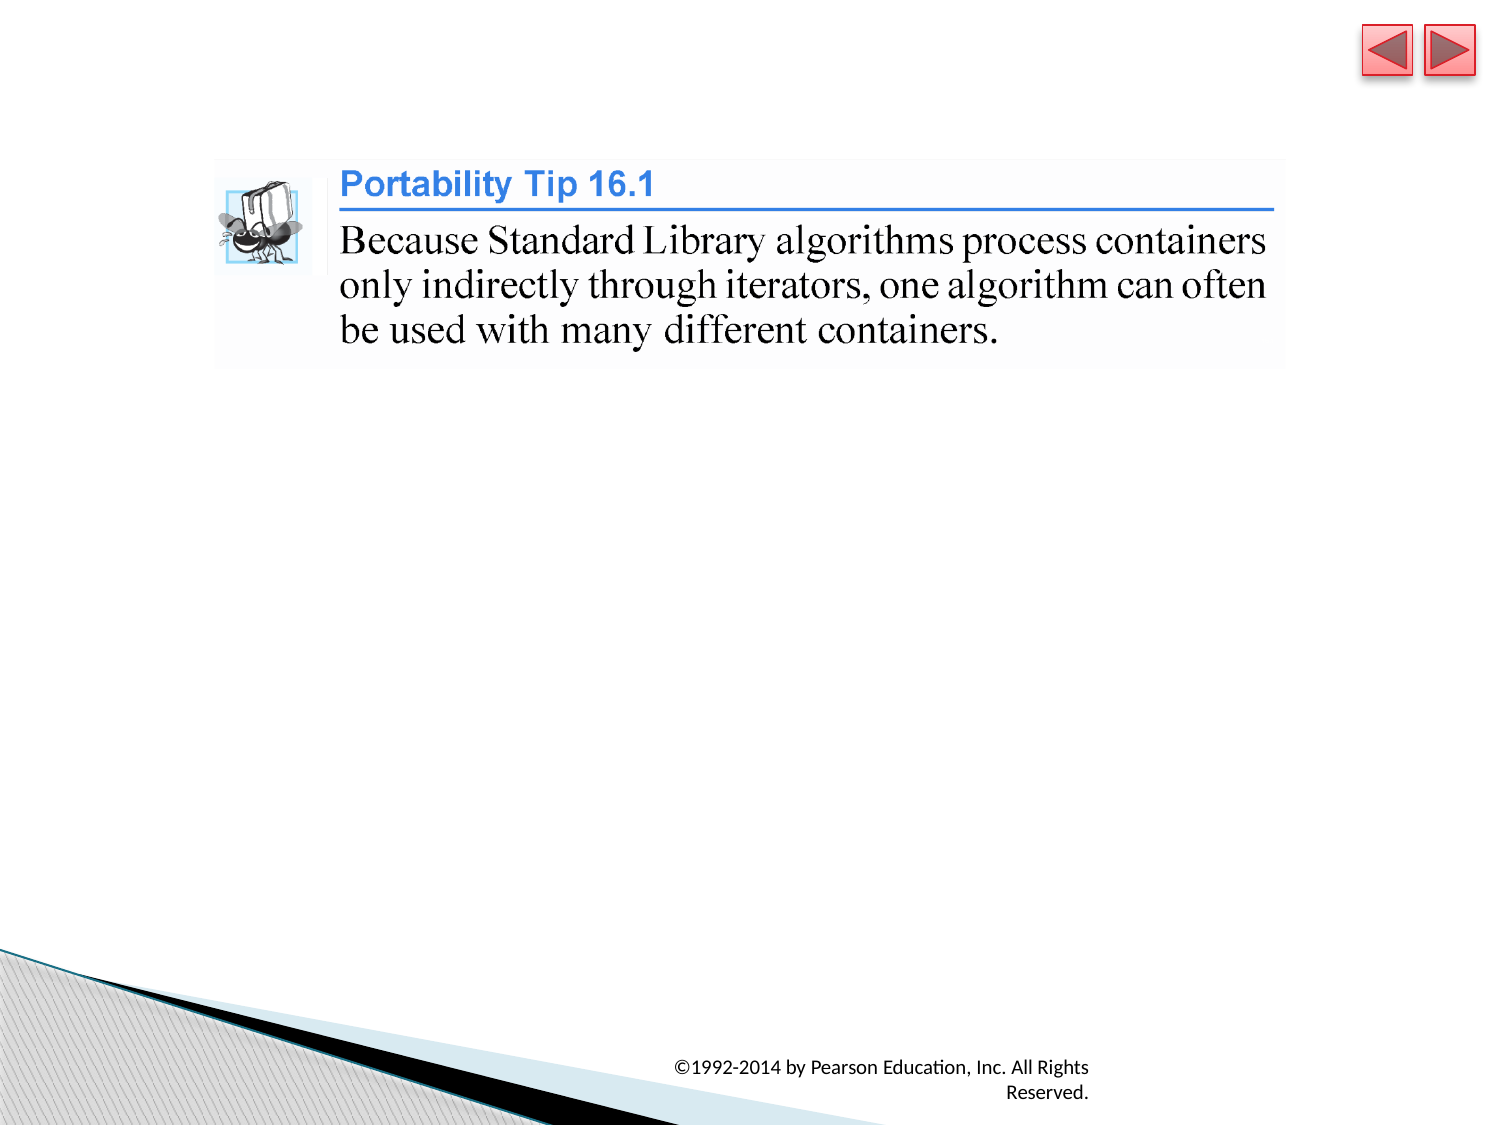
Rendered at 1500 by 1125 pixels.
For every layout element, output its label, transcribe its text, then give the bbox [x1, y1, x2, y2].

footer ©1992-2014 by Pearson Education, Inc. All Rights Reserved. [650, 1051, 1105, 1112]
picture [0, 106, 1500, 1018]
